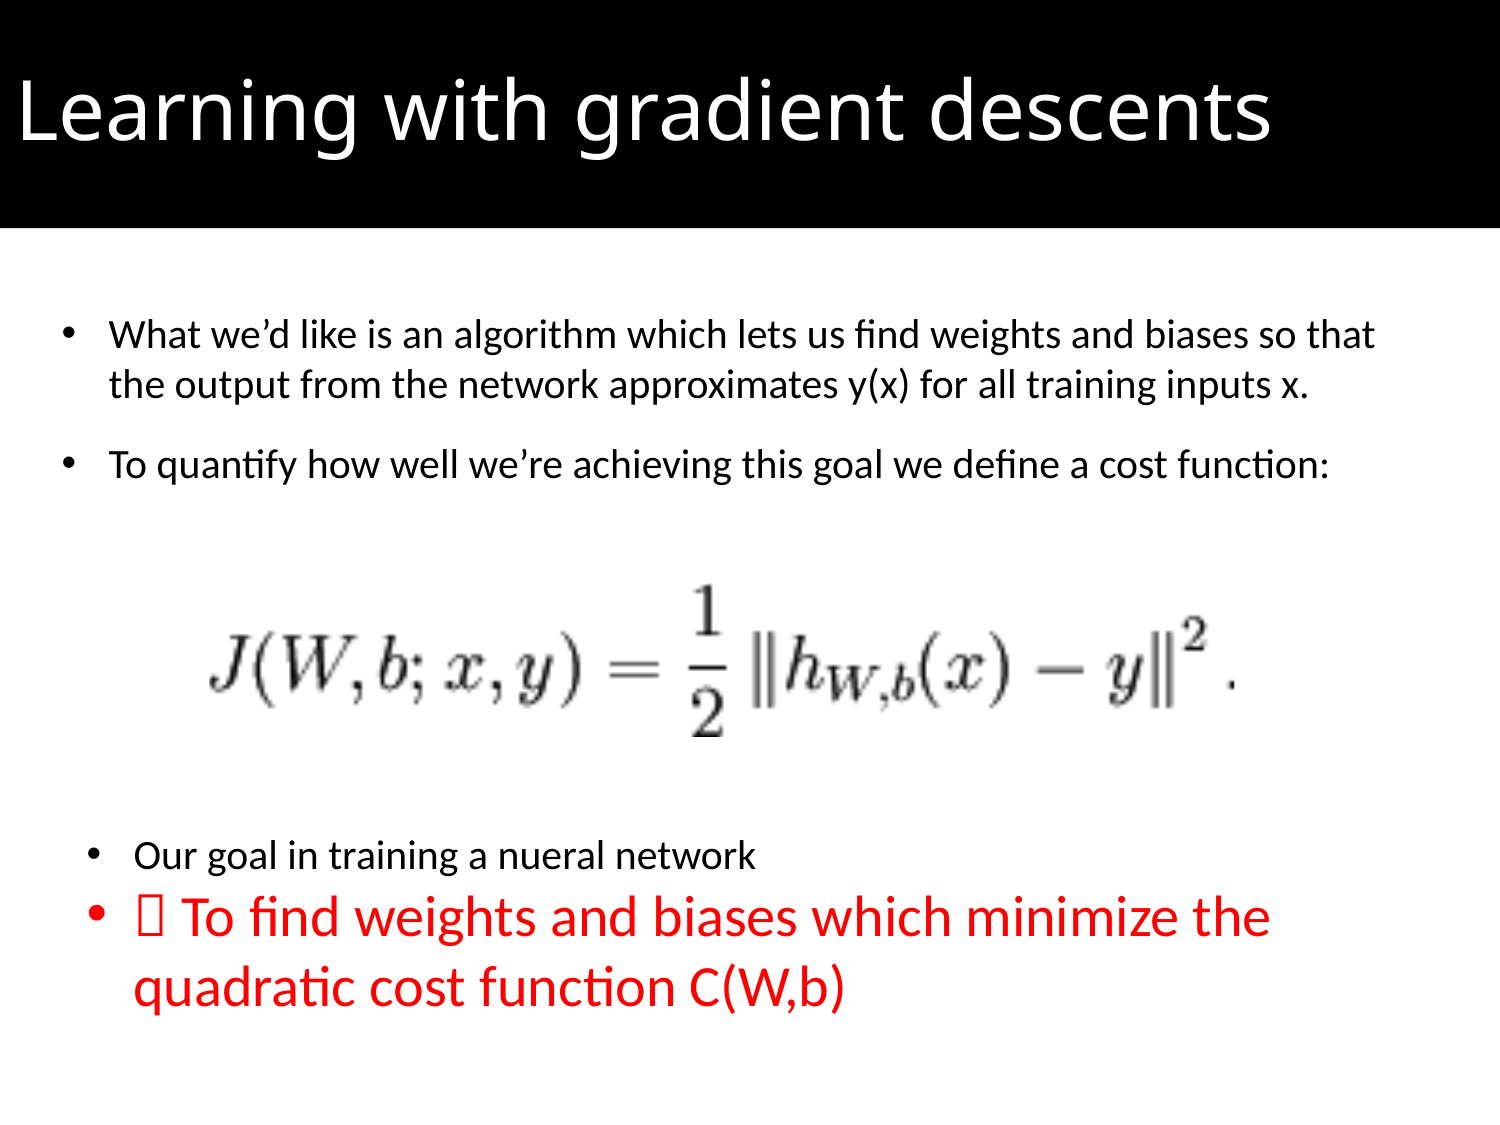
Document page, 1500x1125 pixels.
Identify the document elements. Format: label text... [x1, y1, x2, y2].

title Learning with gradient descents [0, 0, 1500, 229]
text_box To quantify how well we’re achieving this goal we define a cost function: [46, 429, 1454, 545]
text_box What we’d like is an algorithm which lets us find weights and biases so that the output from the network approximates y(x) for all training inputs x. [46, 299, 1454, 415]
picture [209, 583, 1235, 737]
text_box Our goal in training a nueral network  To find weights and biases which minimize the quadratic cost function C(W,b) [71, 820, 1479, 1076]
